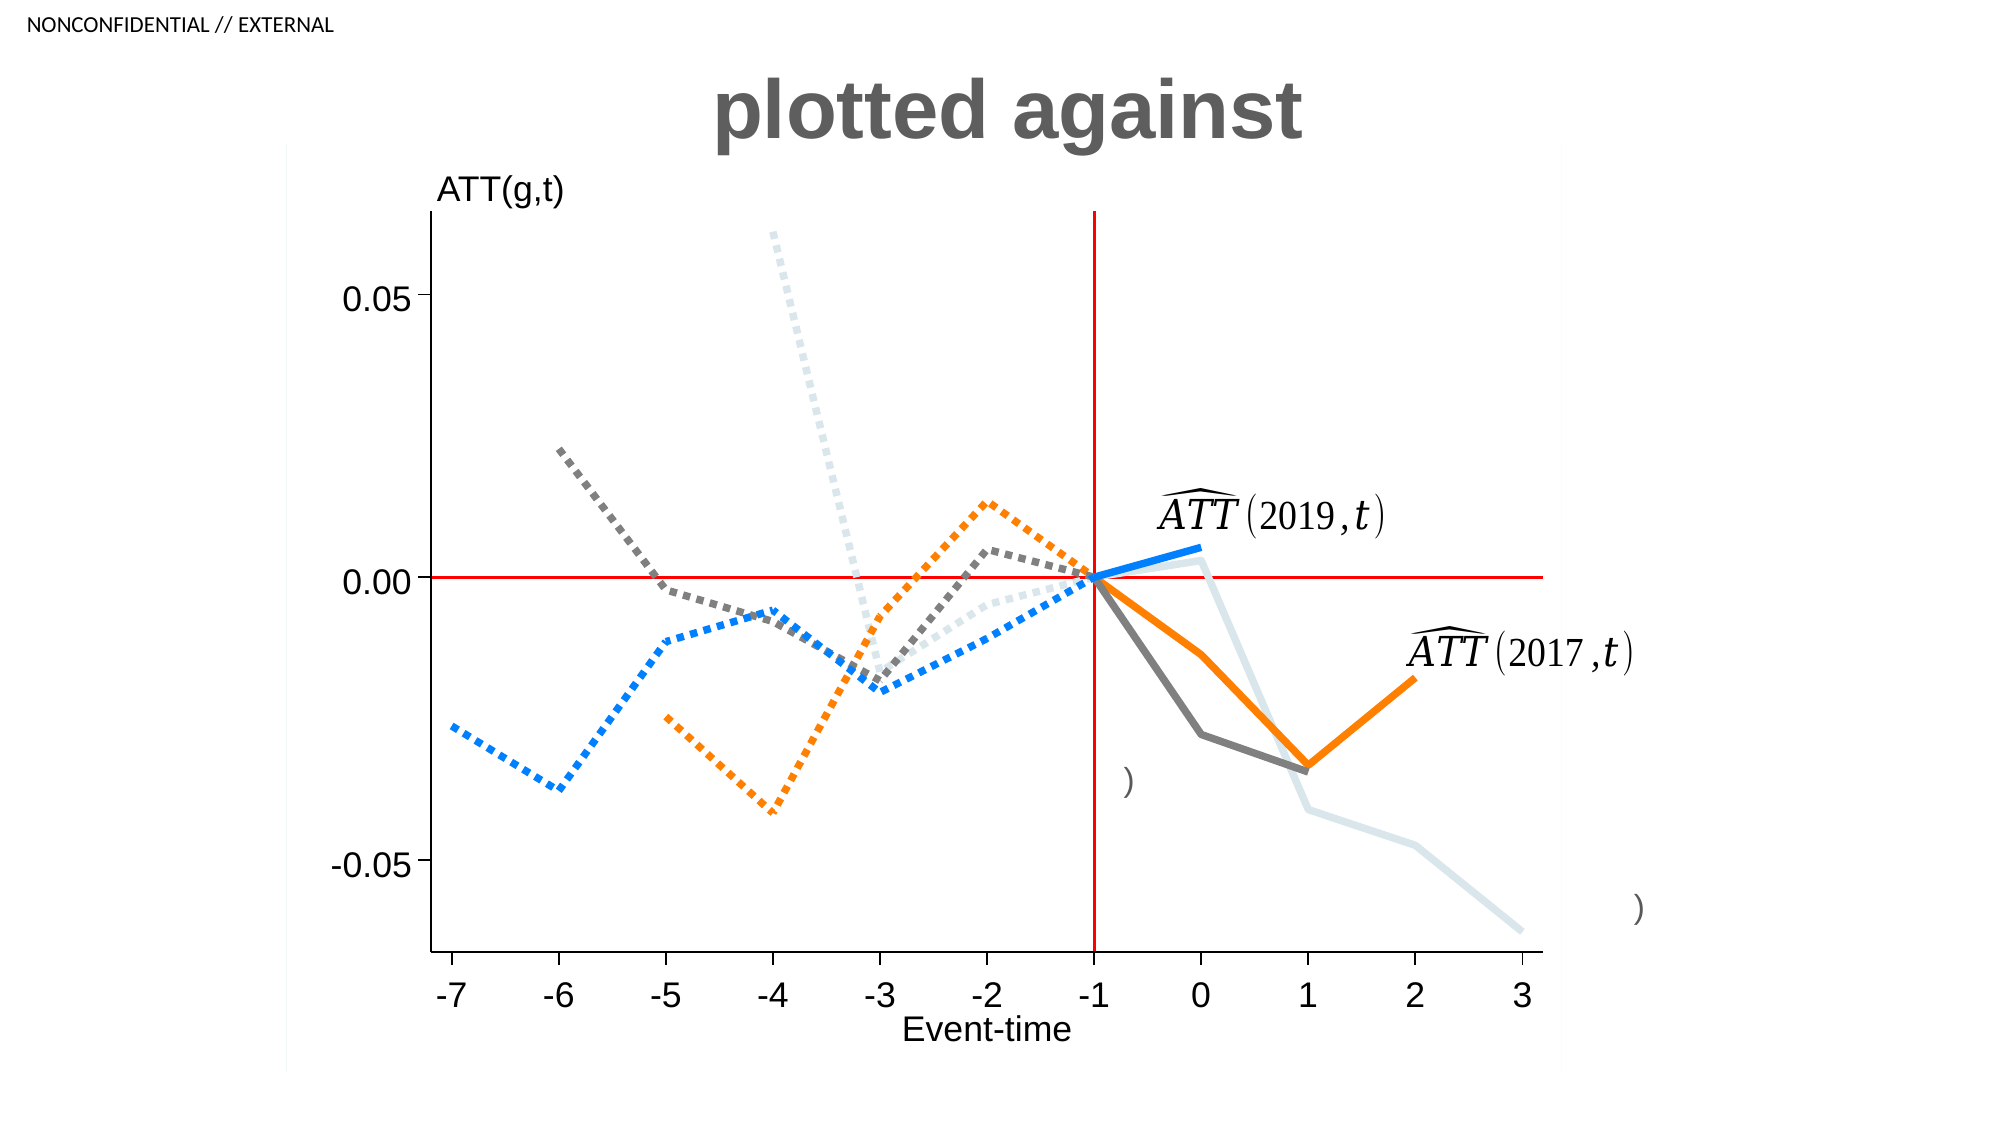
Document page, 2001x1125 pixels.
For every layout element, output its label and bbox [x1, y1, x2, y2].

picture [286, 143, 1562, 1072]
